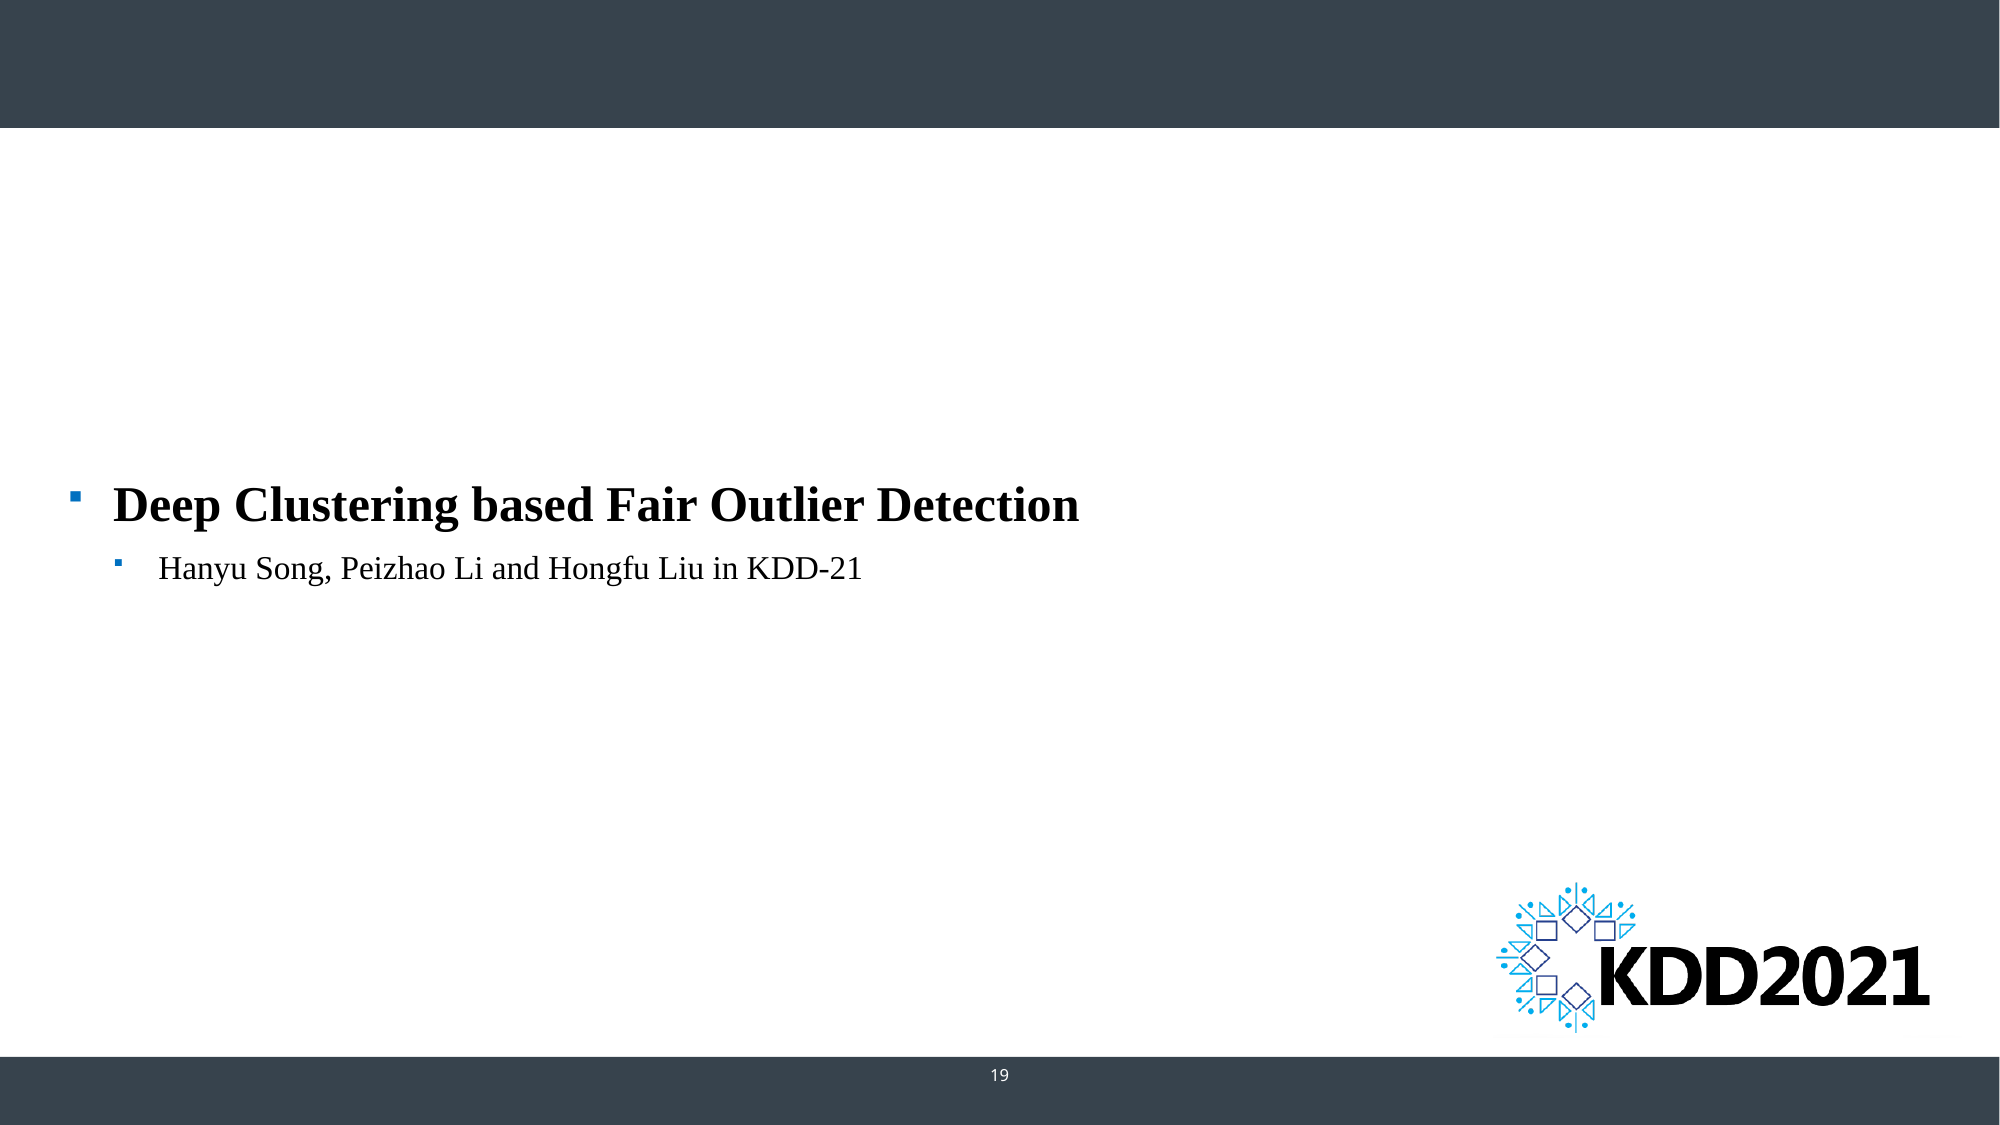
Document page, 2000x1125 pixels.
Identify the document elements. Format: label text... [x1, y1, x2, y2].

slide_number 19 [916, 1062, 1083, 1091]
picture [1493, 875, 1963, 1038]
list Deep Clustering based Fair Outlier Detection Hanyu Song, Peizhao Li and Hongfu Liu in KDD-21 [49, 162, 1950, 1013]
